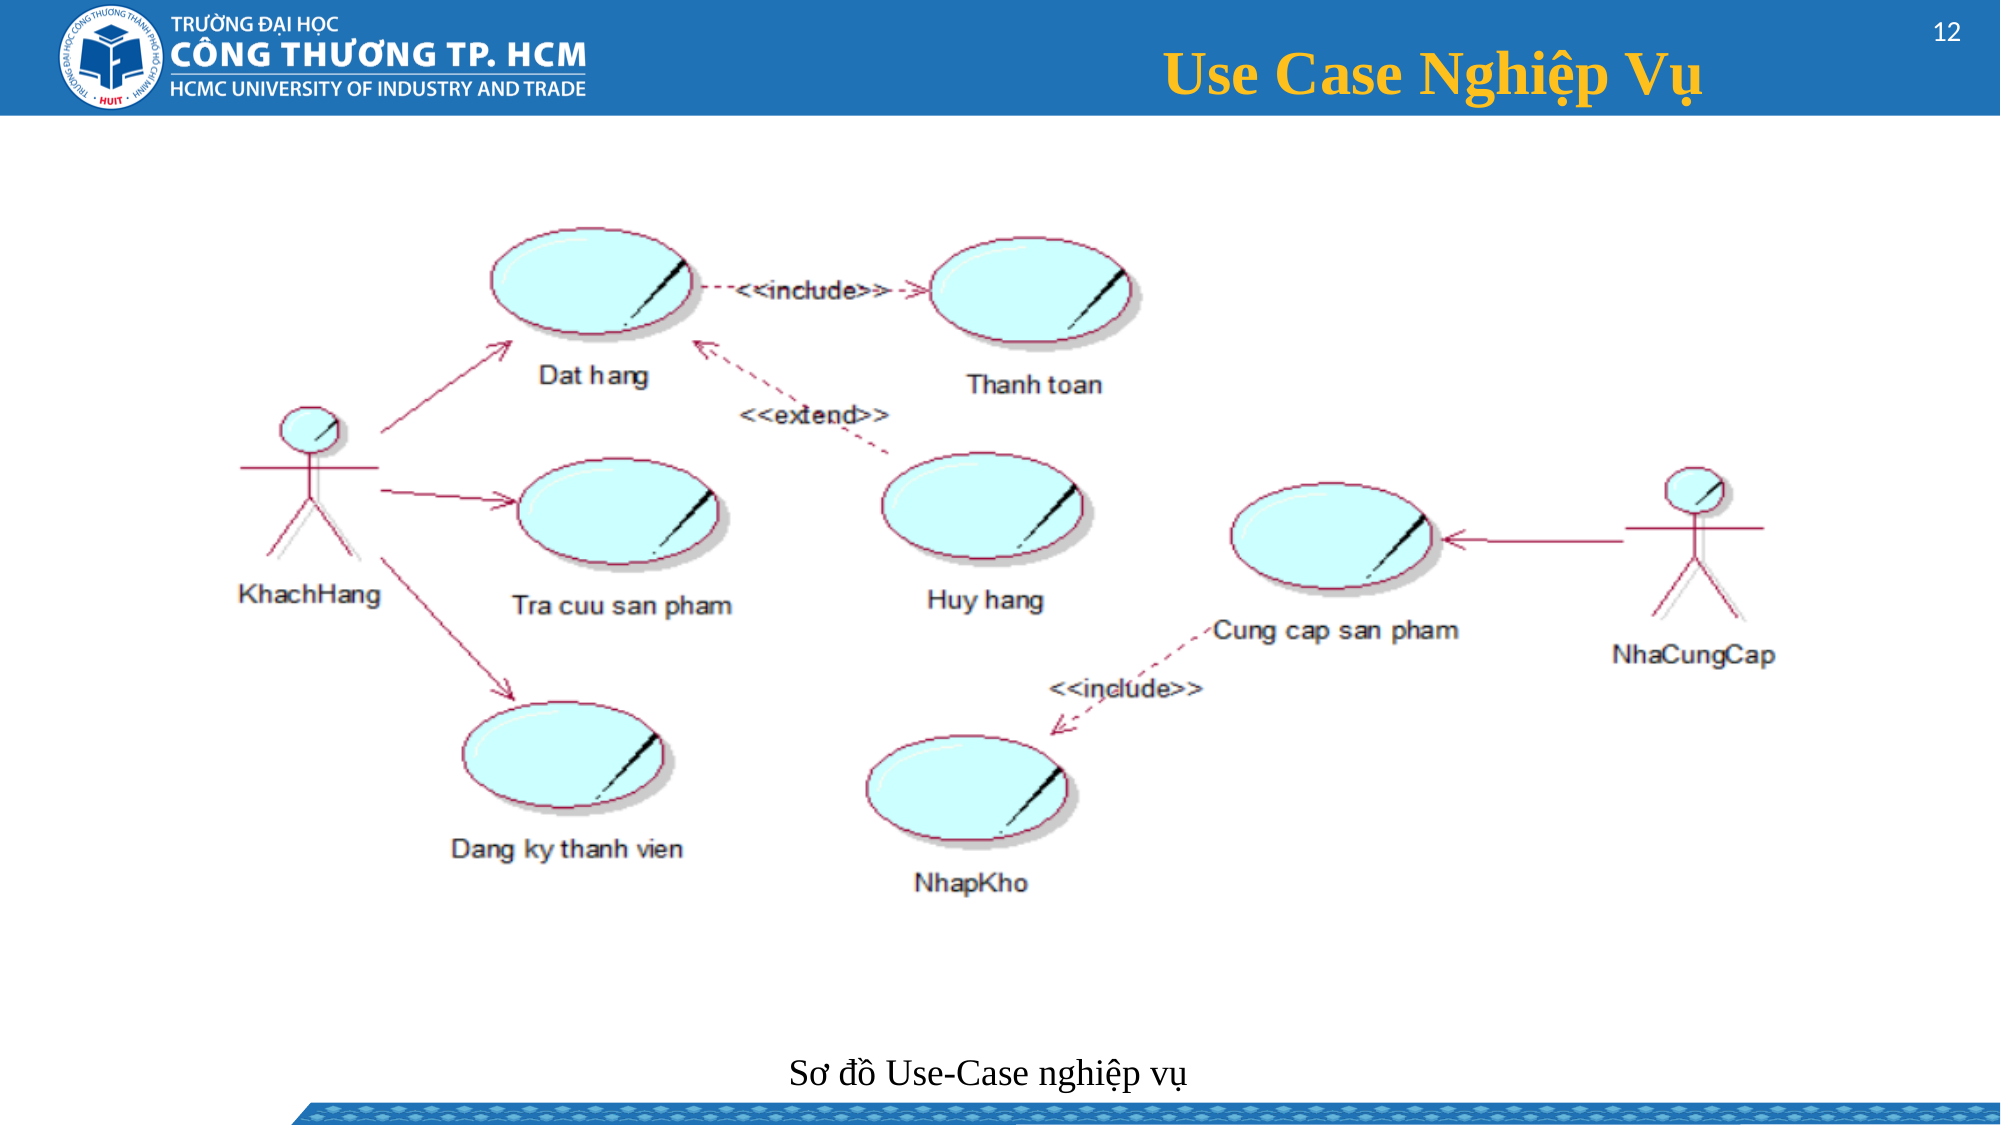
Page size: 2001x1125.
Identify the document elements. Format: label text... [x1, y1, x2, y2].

picture [300, 1105, 2000, 1123]
picture [174, 182, 1802, 937]
picture [52, 0, 592, 113]
text_box Sơ đồ Use-Case nghiệp vụ [773, 1040, 1203, 1101]
title Use Case Nghiệp Vụ [867, 0, 2000, 115]
slide_number 11 [1917, 0, 2000, 60]
